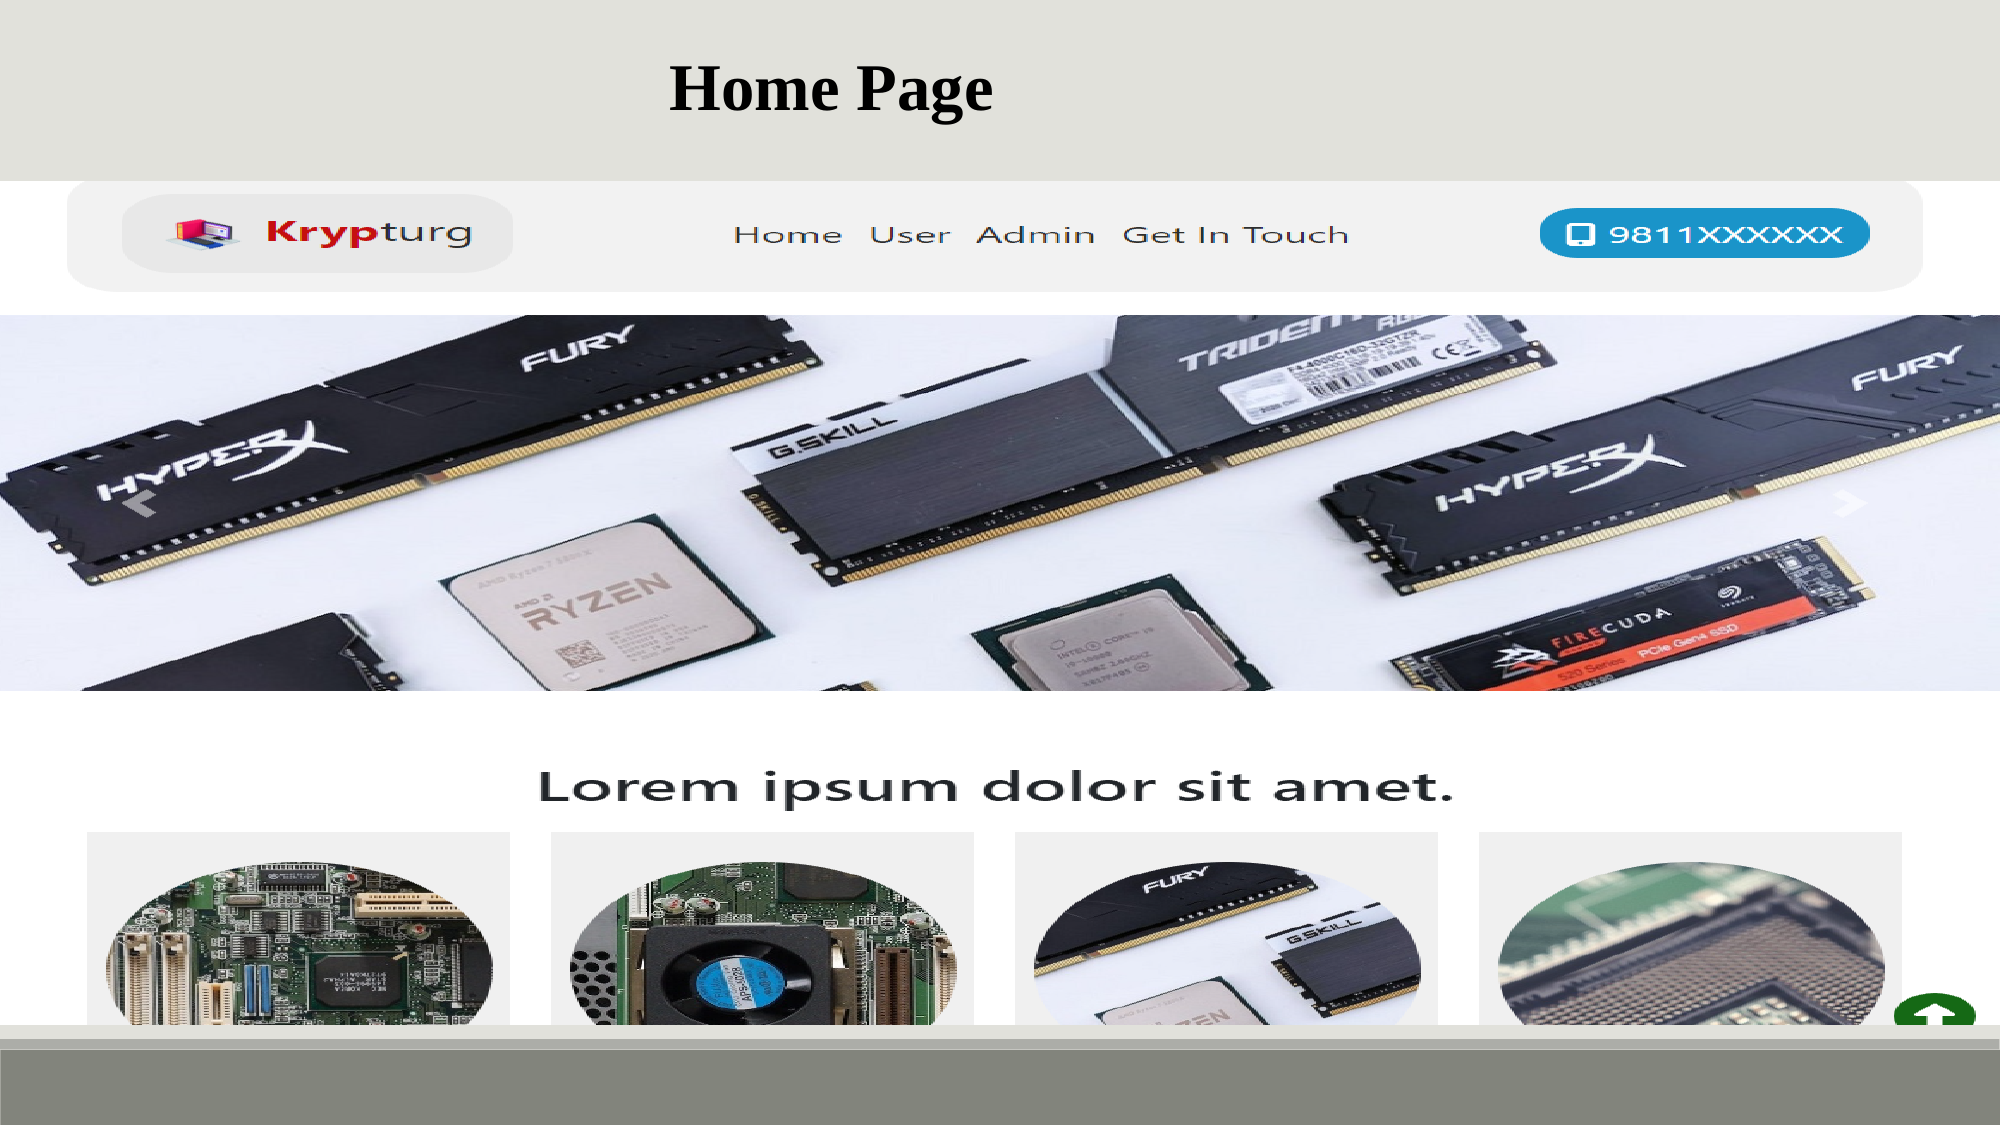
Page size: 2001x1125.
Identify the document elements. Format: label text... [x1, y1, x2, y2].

text_box Home Page [654, 36, 1158, 132]
picture [0, 180, 2000, 1026]
